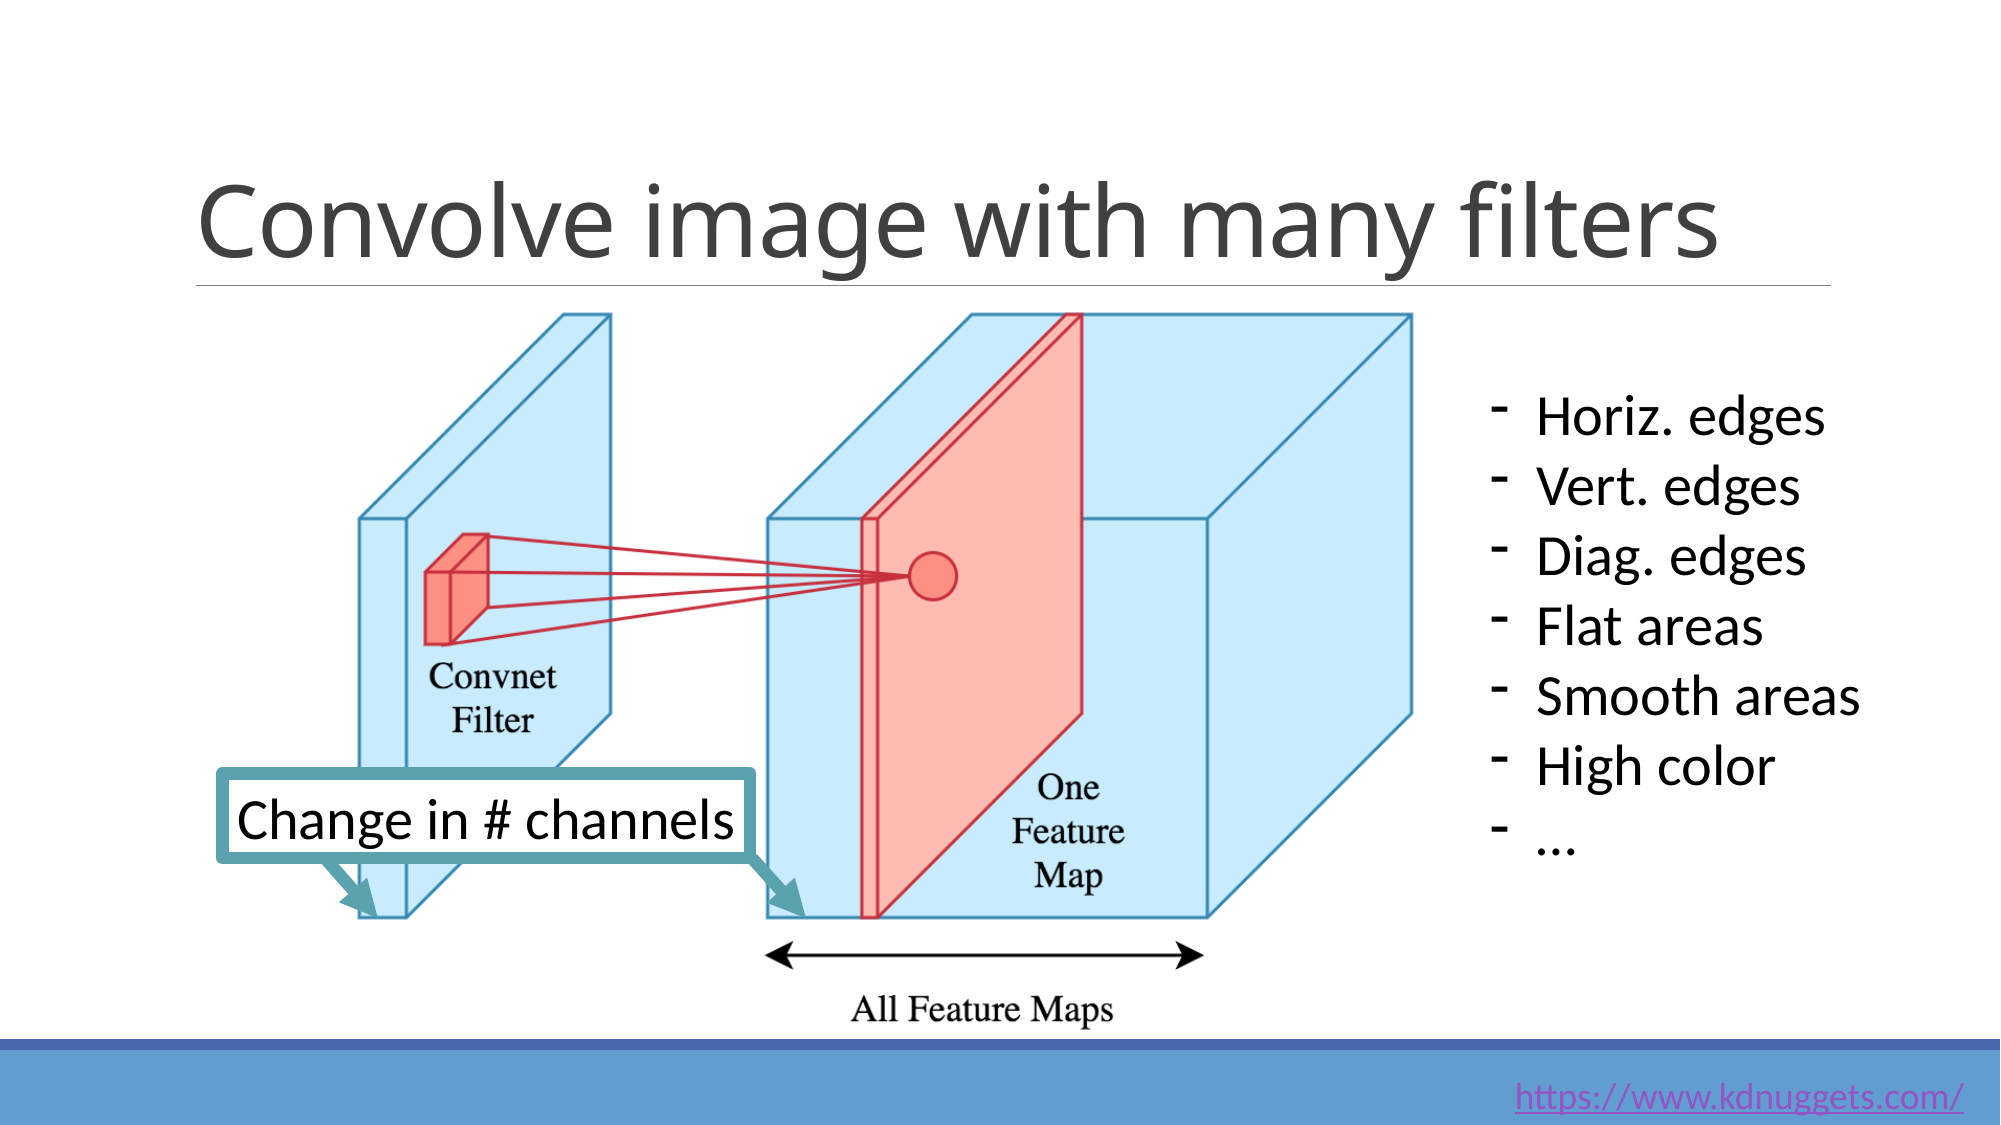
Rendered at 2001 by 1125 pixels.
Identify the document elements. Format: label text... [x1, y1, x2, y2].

text_box Change in # channels [221, 772, 348, 859]
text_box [324, 857, 379, 919]
text_box https://www.kdnuggets.com/ [1500, 1064, 2000, 1125]
picture [350, 304, 1421, 1038]
title Convolve image with many filters [180, 47, 1830, 285]
text_box Horiz. edges Vert. edges Diag. edges Flat areas Smooth areas High color … [1475, 369, 1877, 875]
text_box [751, 857, 807, 919]
